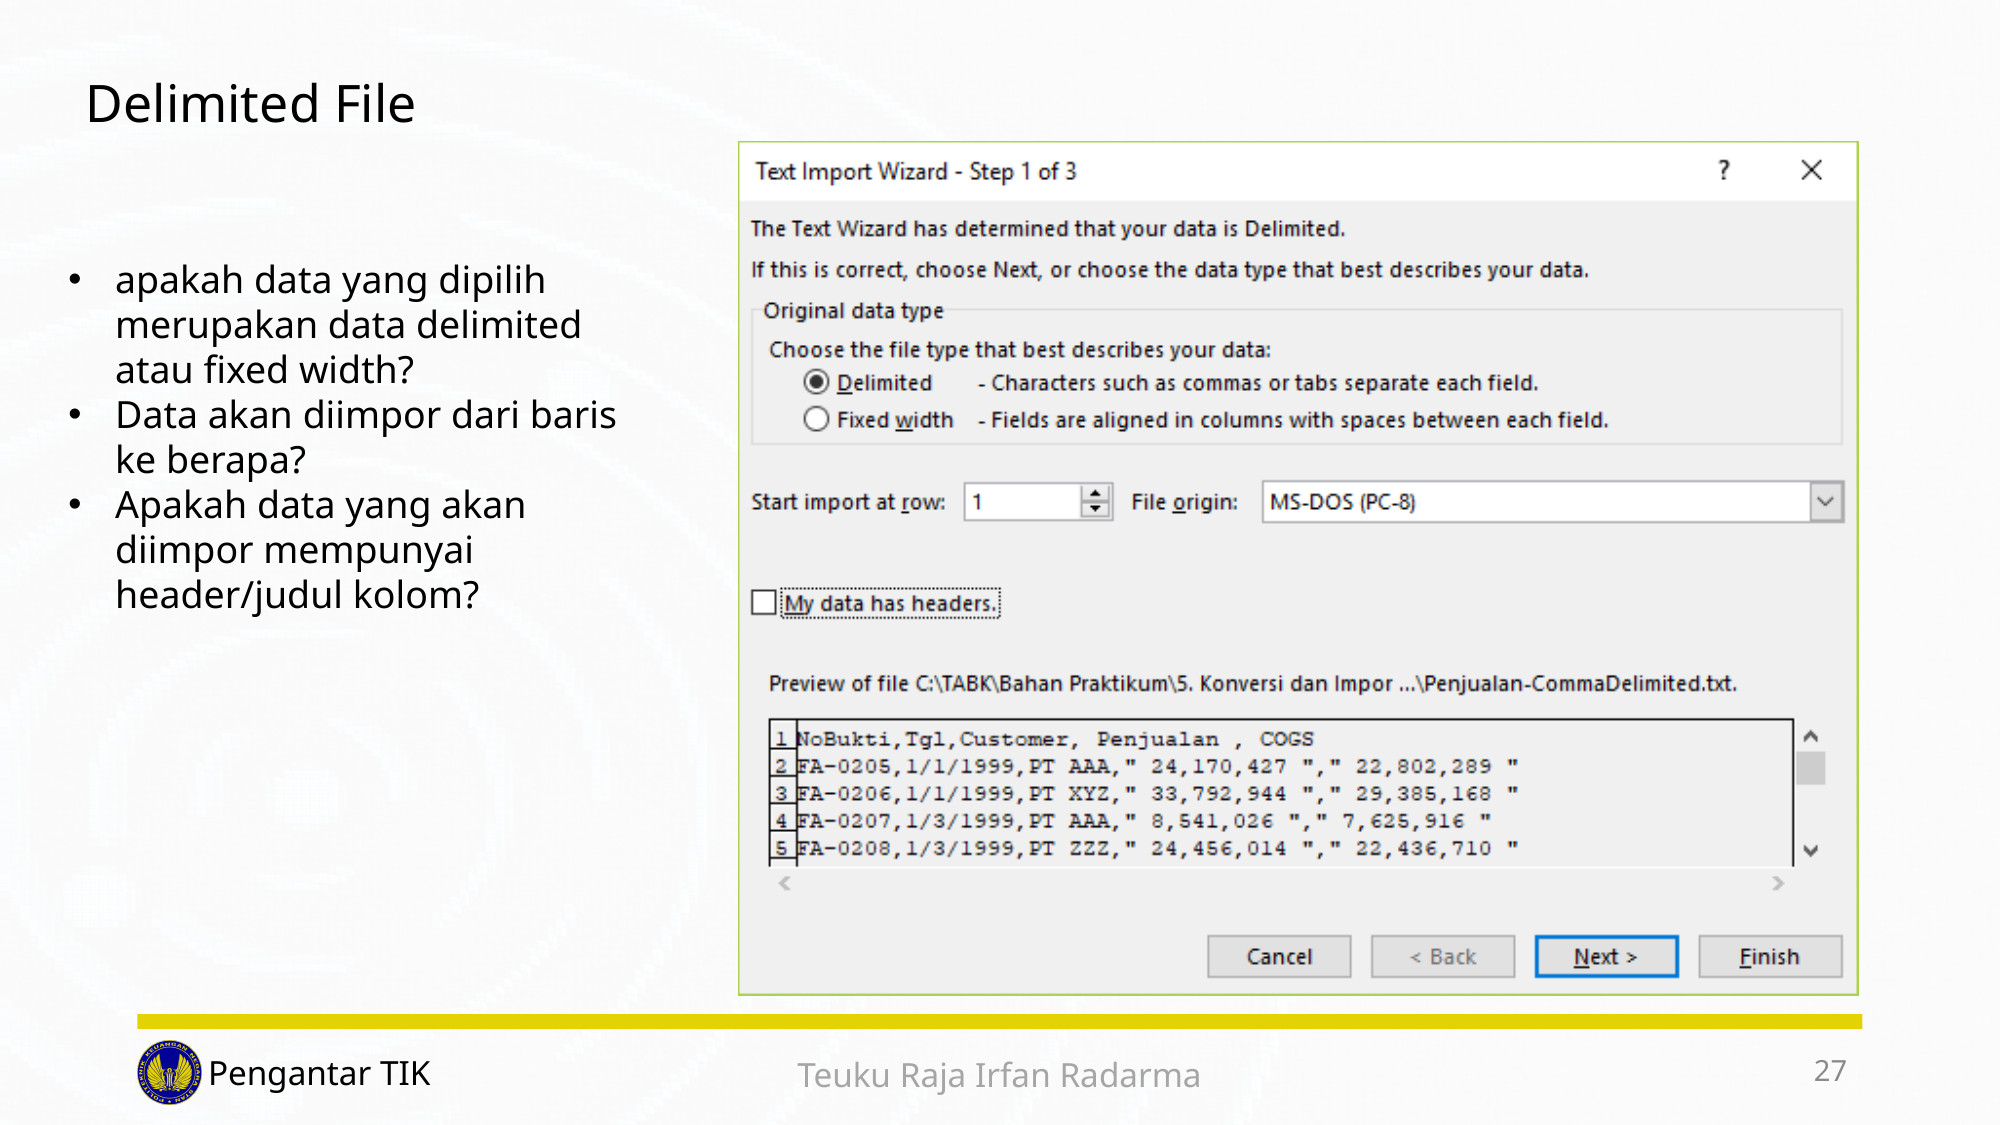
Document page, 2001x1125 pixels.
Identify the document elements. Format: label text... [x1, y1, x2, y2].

slide_number 27 [1412, 1042, 1863, 1103]
picture [738, 141, 1859, 996]
picture [137, 1040, 202, 1105]
text_box apakah data yang dipilih merupakan data delimited atau fixed width? Data akan diimpor dari baris ke berapa? Apakah data yang akan diimpor mempunyai header/judul kolom? [53, 249, 669, 624]
title Delimited File [70, 70, 1932, 142]
